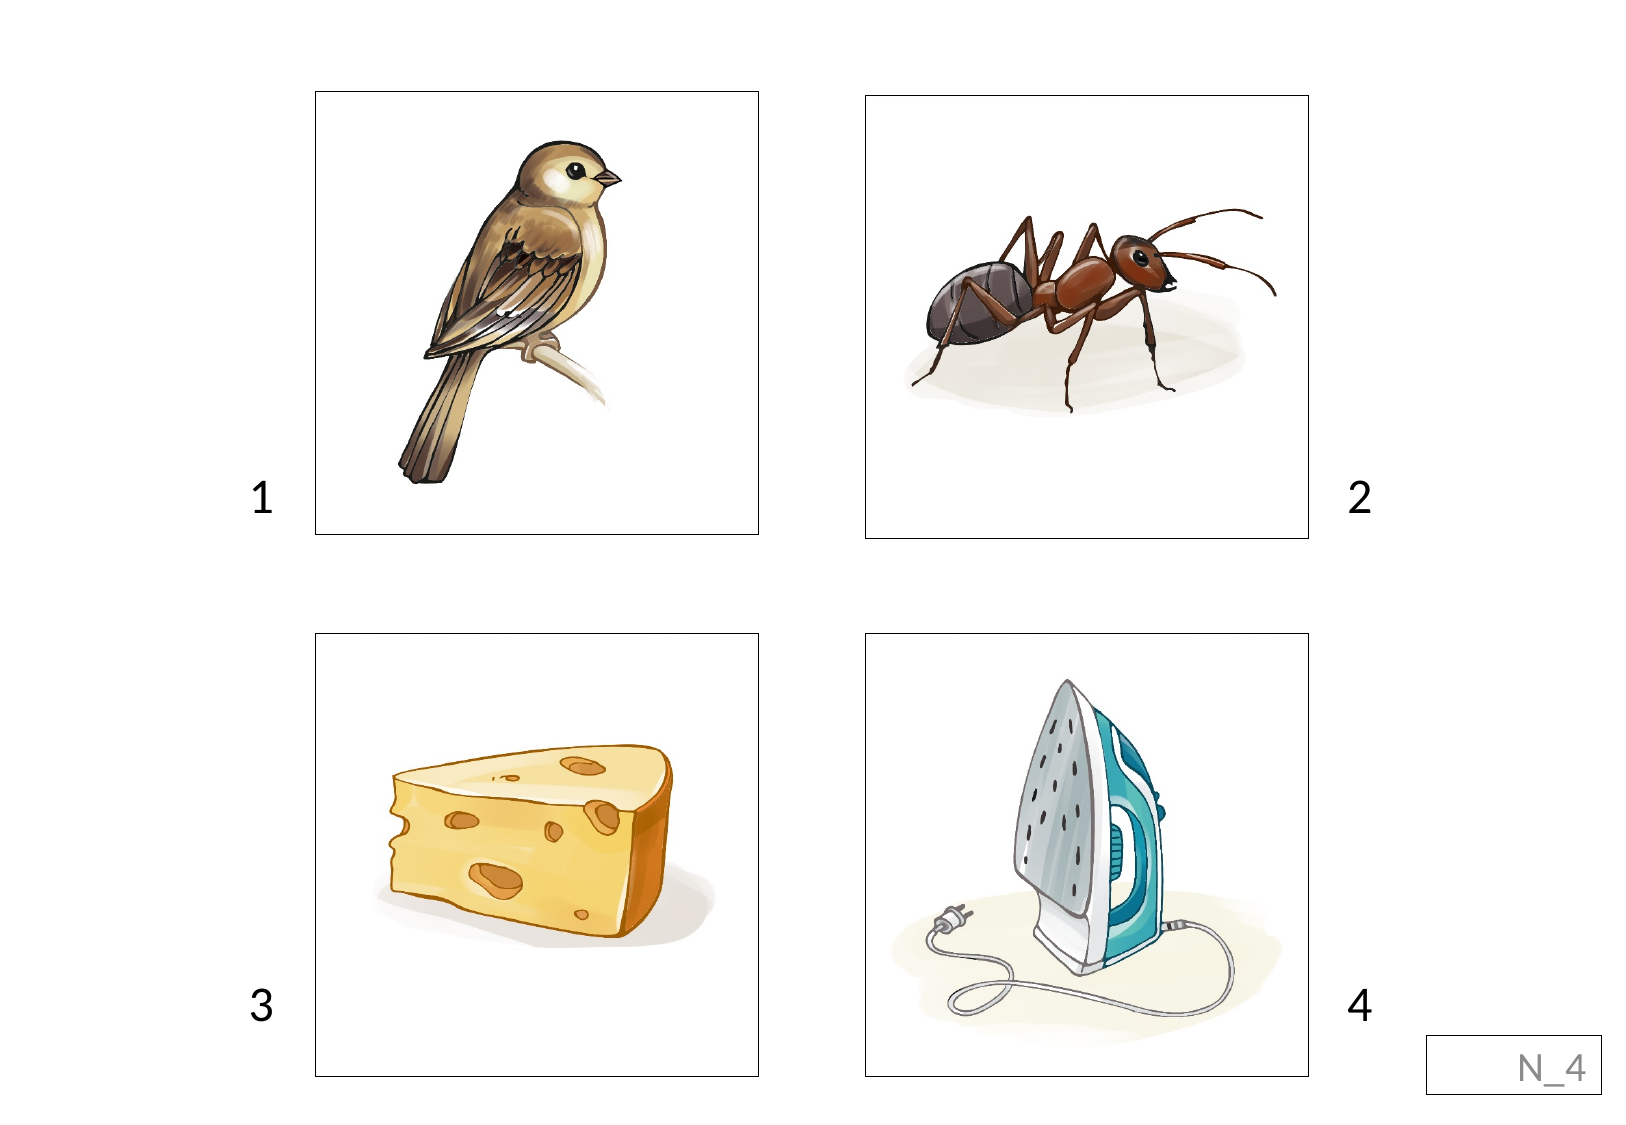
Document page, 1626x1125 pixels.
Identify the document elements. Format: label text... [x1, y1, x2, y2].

picture [315, 633, 759, 1077]
picture [865, 95, 1309, 539]
slide_number N_3 [1426, 1035, 1602, 1095]
picture [865, 632, 1309, 1077]
picture [315, 91, 759, 536]
